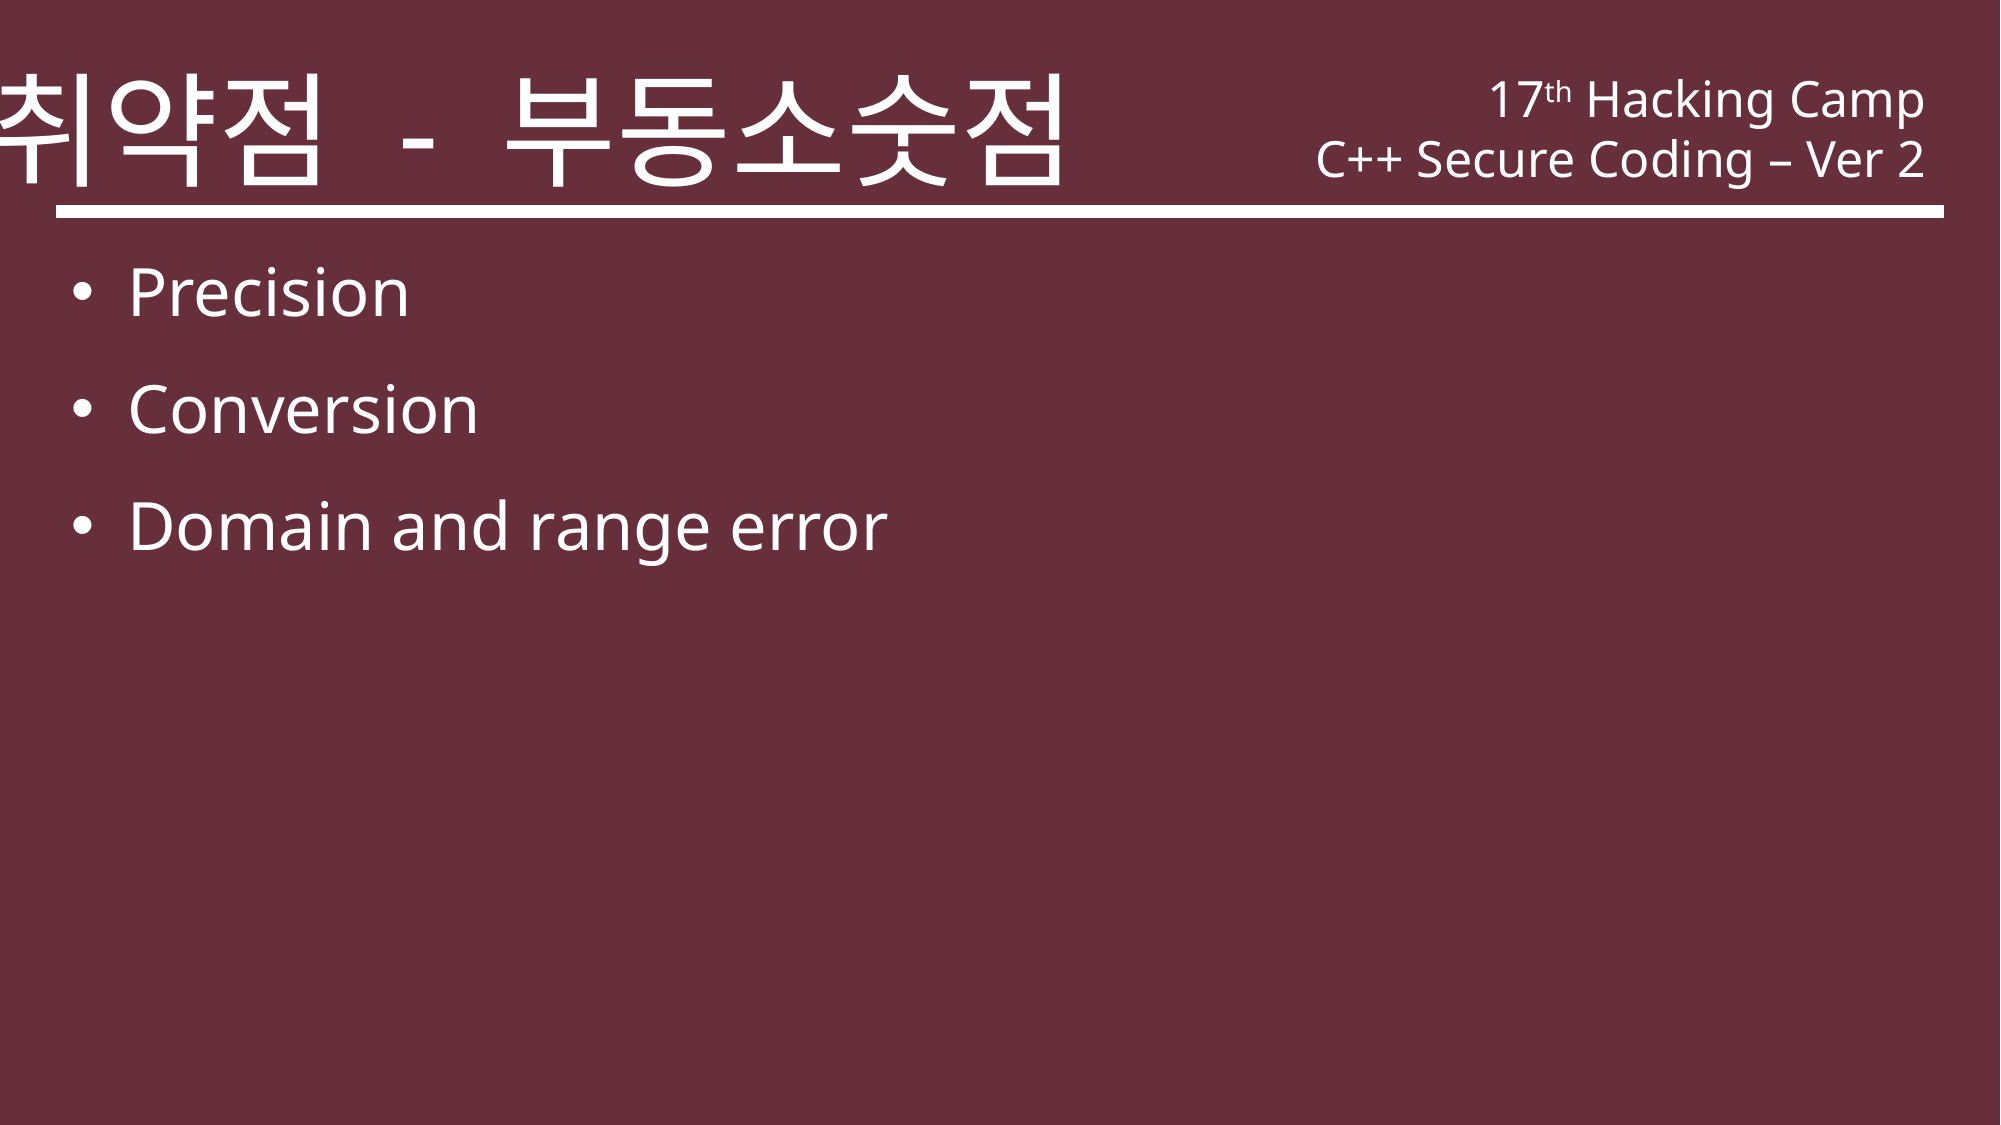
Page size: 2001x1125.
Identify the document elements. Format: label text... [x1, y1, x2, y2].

text_box Precision Conversion Domain and range error [55, 226, 1945, 1075]
text_box 취약점 - 부동소숫점 [0, 44, 1091, 210]
text_box 17th Hacking Camp C++ Secure Coding – Ver 2 [1300, 59, 1942, 195]
